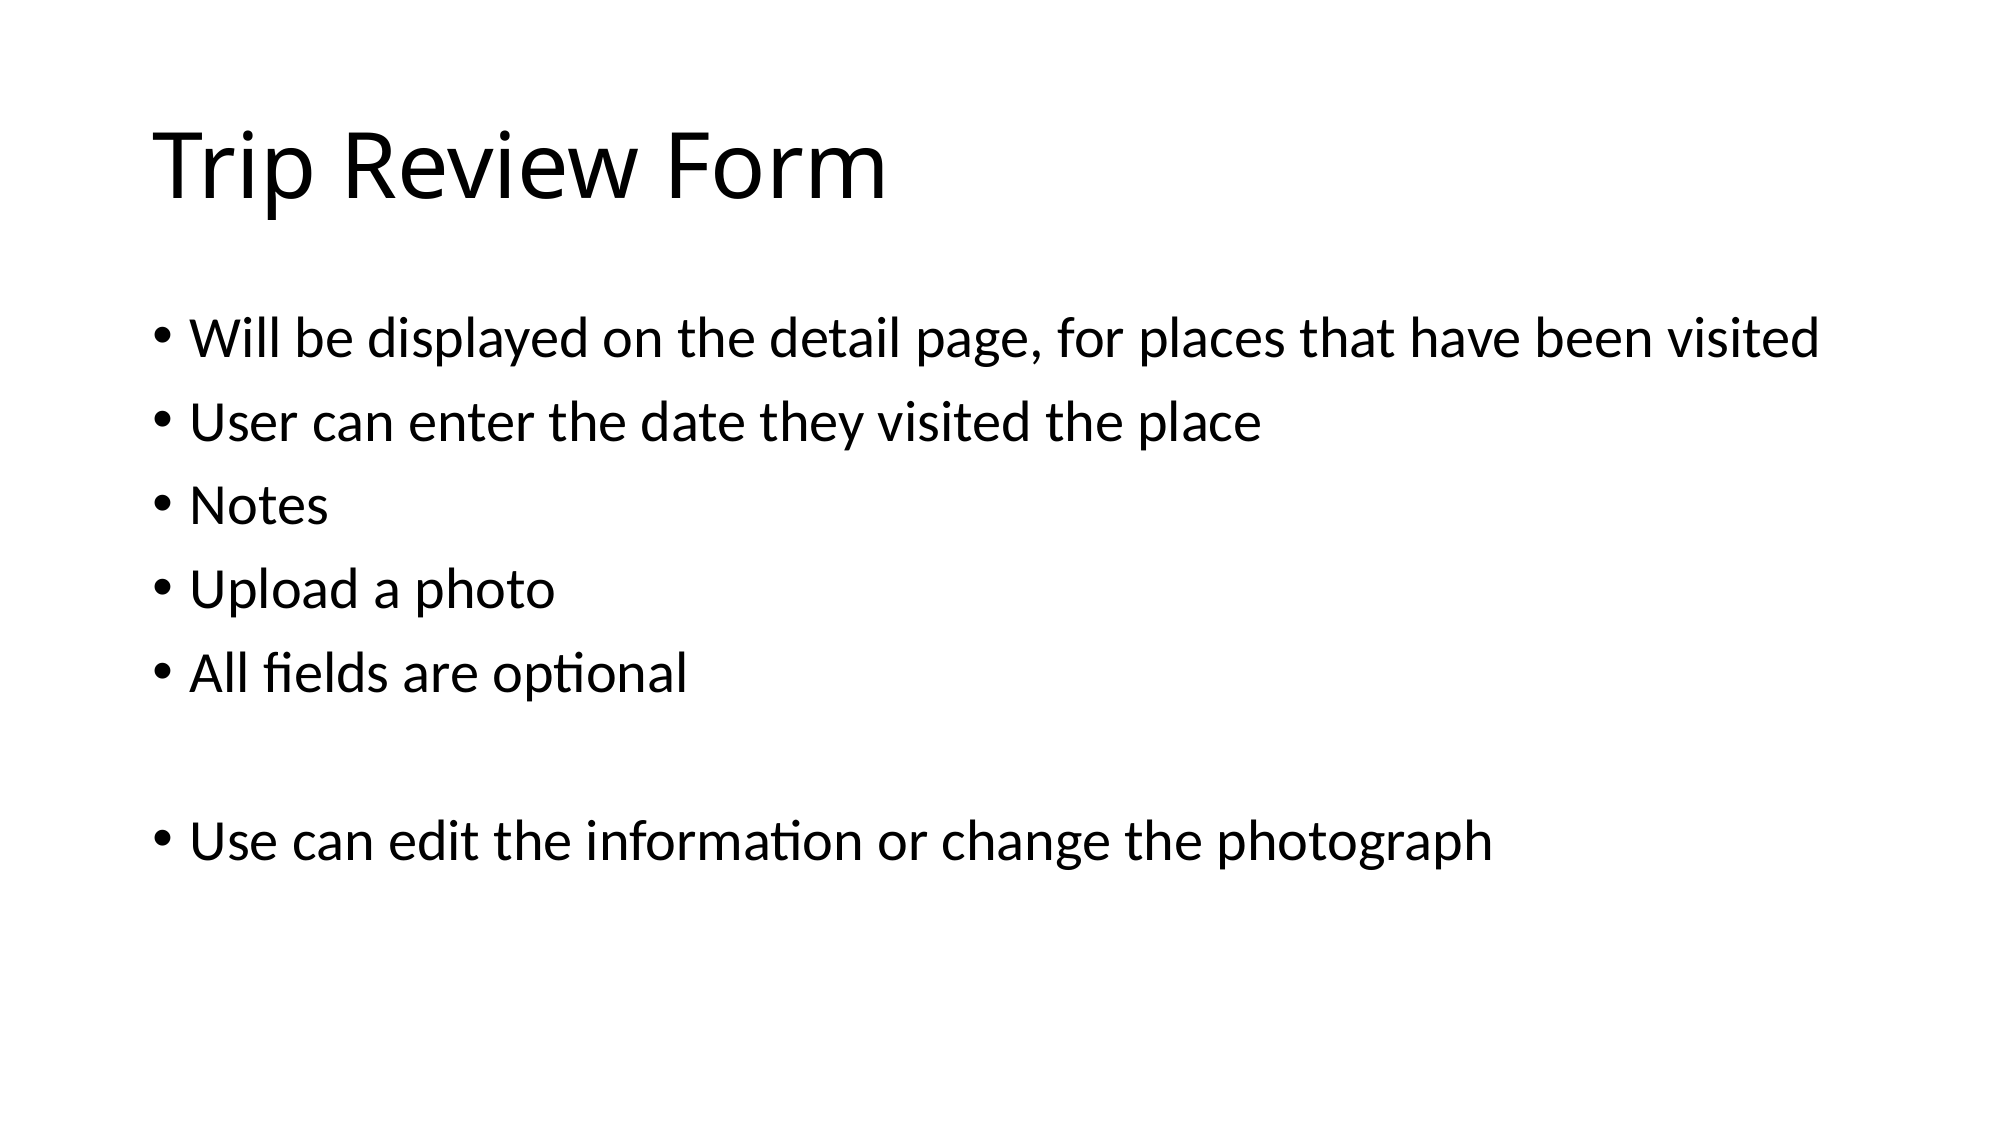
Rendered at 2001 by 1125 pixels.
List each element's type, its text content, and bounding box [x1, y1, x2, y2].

list Will be displayed on the detail page, for places that have been visited User can enter the date they visited the place Notes Upload a photo All fields are optional Use can edit the information or change the photograph [137, 299, 1863, 1014]
title Trip Review Form [137, 59, 1863, 278]
